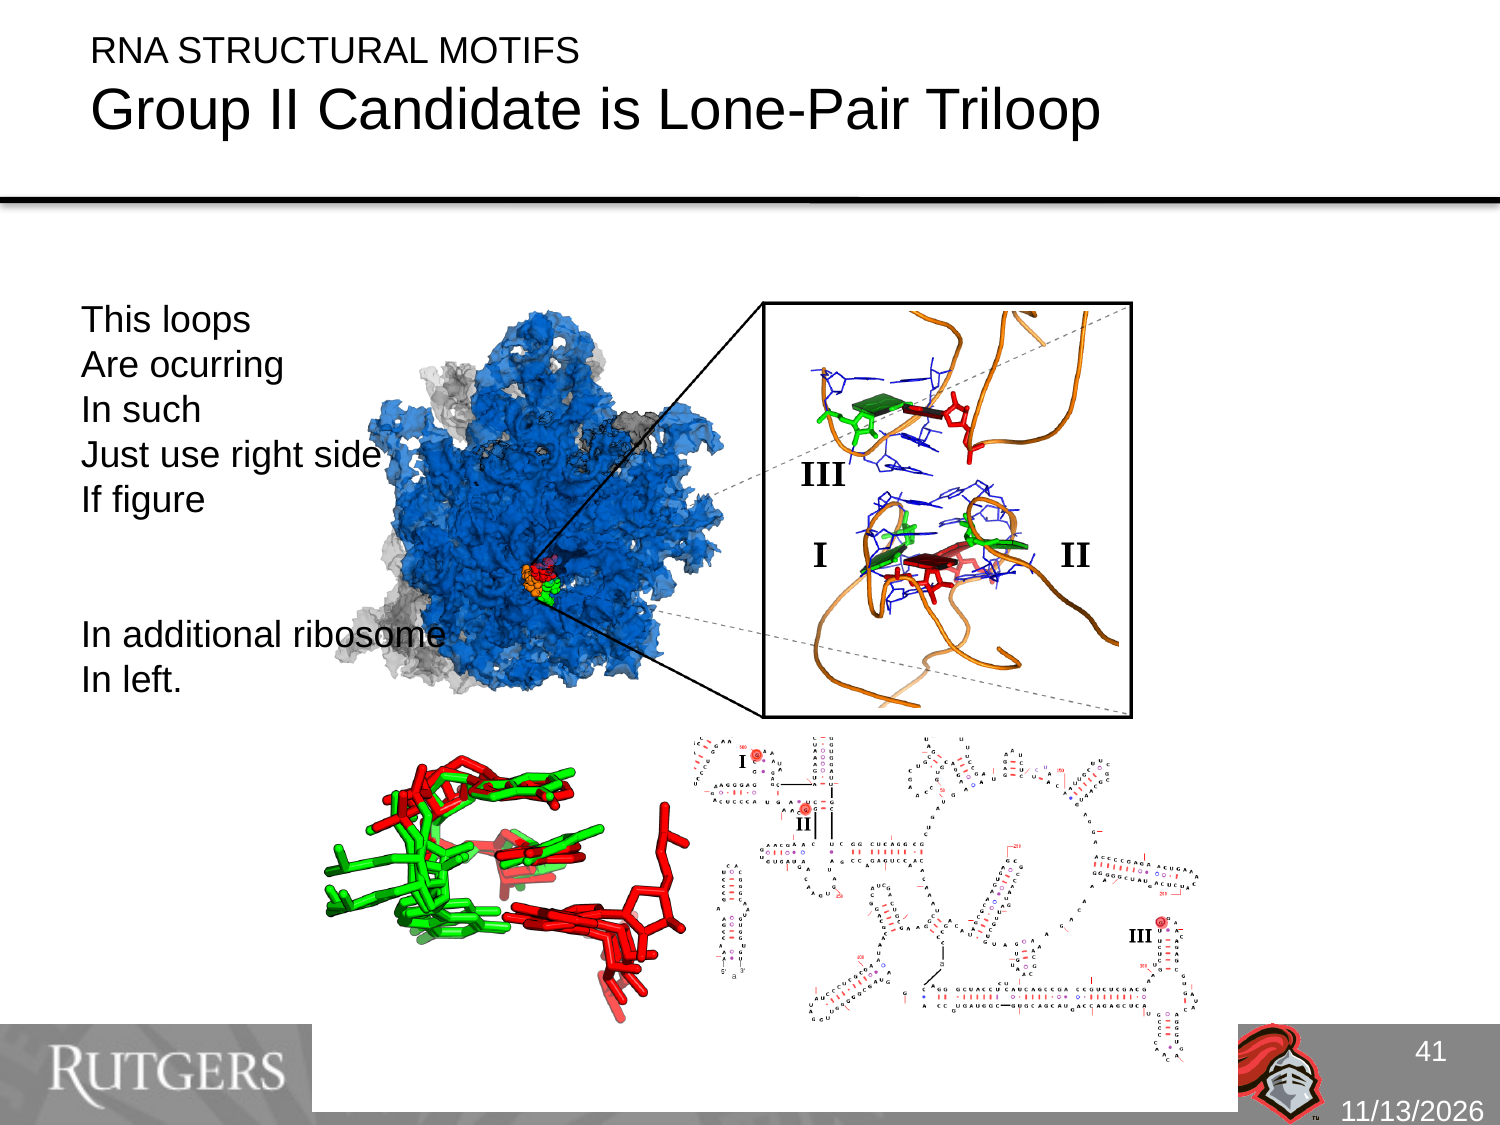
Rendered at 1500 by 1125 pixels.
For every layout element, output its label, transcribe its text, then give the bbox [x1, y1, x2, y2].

title RNA STRUCTURAL MOTIFS Group II Candidate is Lone-Pair Triloop [74, 0, 1426, 176]
picture [0, 287, 1500, 1125]
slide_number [1149, 1084, 1500, 1125]
slide_number 41 [1362, 1024, 1463, 1063]
text_box This loops Are ocurring In such Just use right side If figure In additional ribosome In left. [66, 287, 310, 753]
